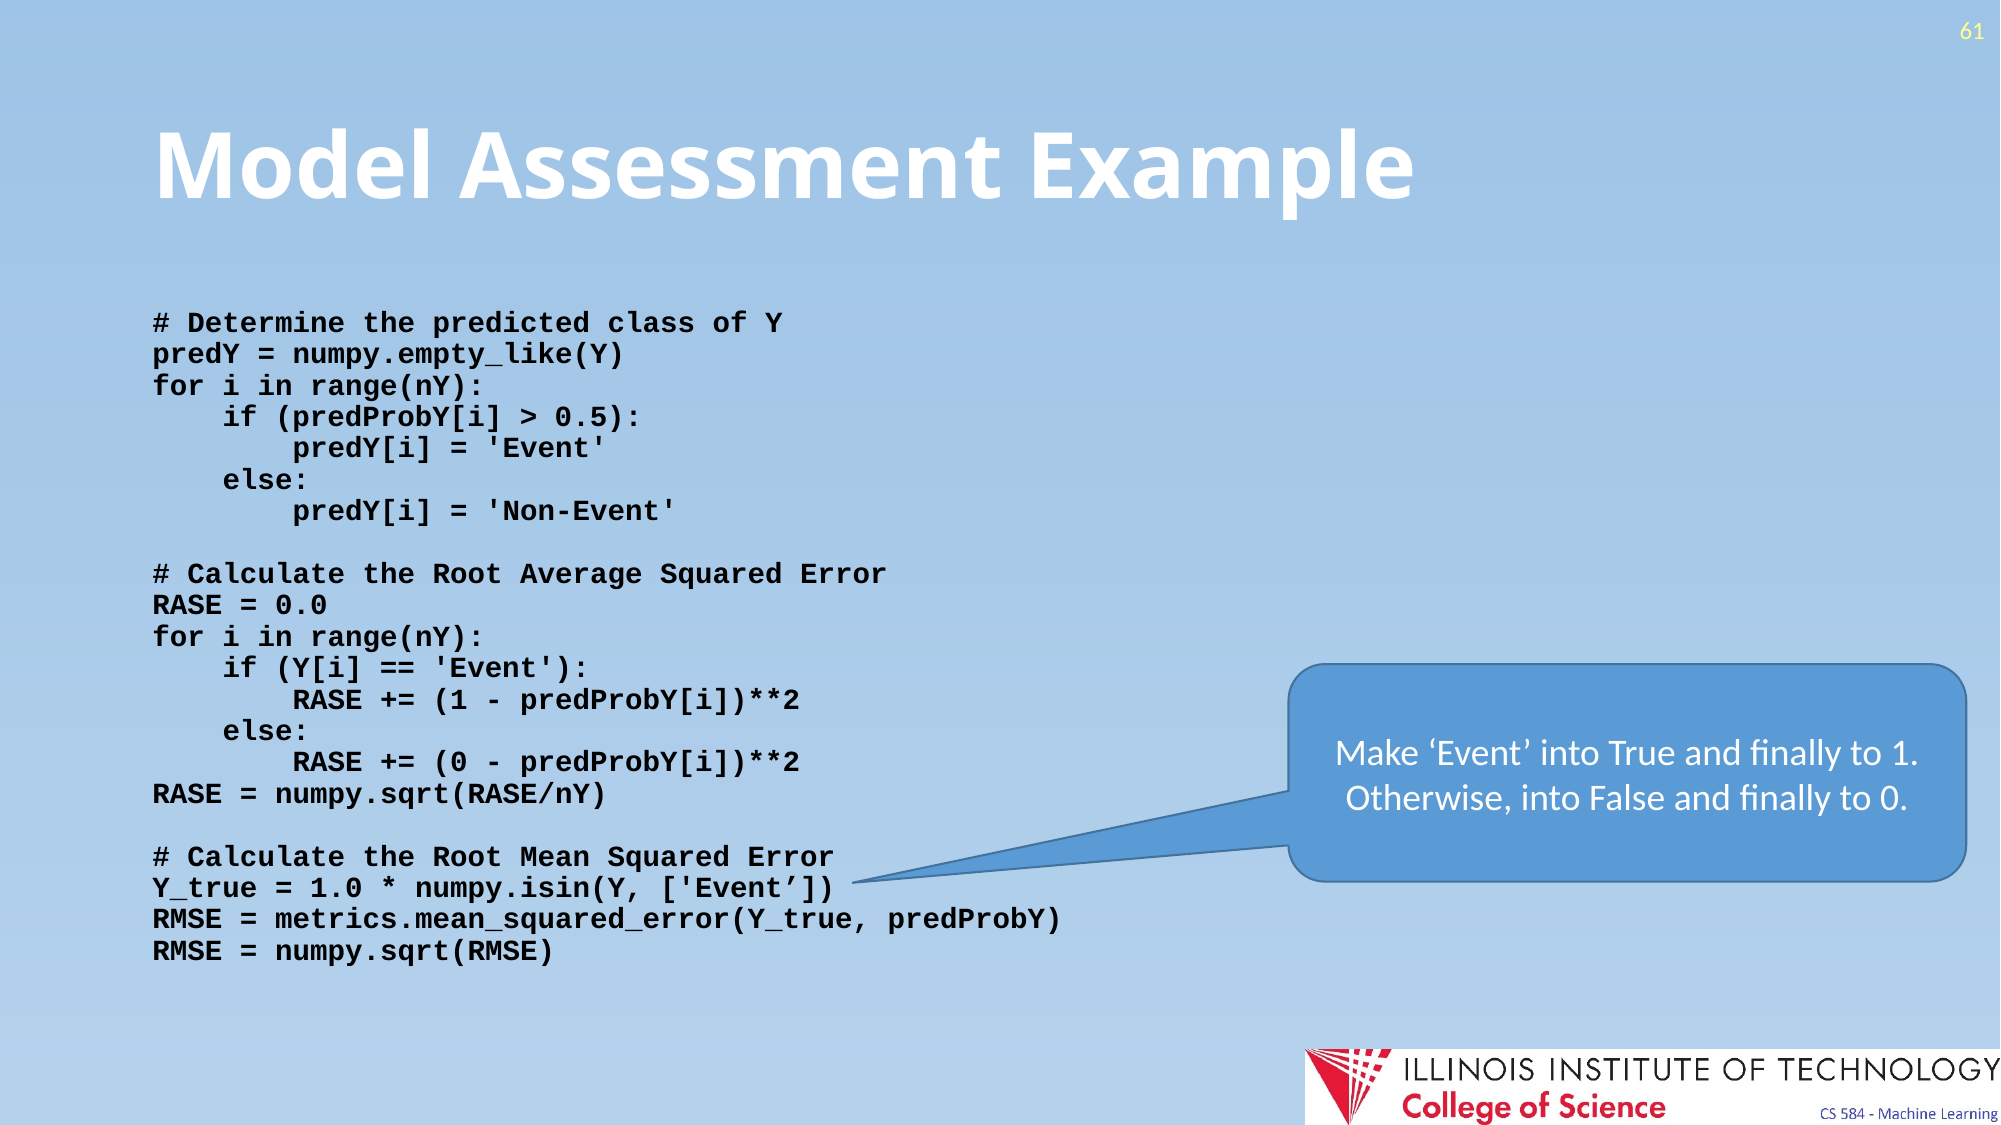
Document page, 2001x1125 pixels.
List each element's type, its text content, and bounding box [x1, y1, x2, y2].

title Model Assessment Example [137, 59, 1863, 278]
picture [1305, 1049, 2000, 1125]
slide_number 61 [1550, 0, 2000, 60]
text_box Make ‘Event’ into True and finally to 1. Otherwise, into False and finally to 0. [851, 663, 1968, 884]
list # Determine the predicted class of Y predY = numpy.empty_like(Y) for i in range(nY): if (predProbY[i] > 0.5): predY[i] = 'Event' else: predY[i] = 'Non-Event' # Calculate the Root Average Squared Error RASE = 0.0 for i in range(nY): if (Y[i] == 'Event'): RASE += (1 - predProbY[i])**2 else: RASE += (0 - predProbY[i])**2 RASE = numpy.sqrt(RASE/nY) # Calculate the Root Mean Squared Error Y_true = 1.0 * numpy.isin(Y, ['Event’]) RMSE = metrics.mean_squared_error(Y_true, predProbY) RMSE = numpy.sqrt(RMSE) [137, 299, 1863, 1014]
